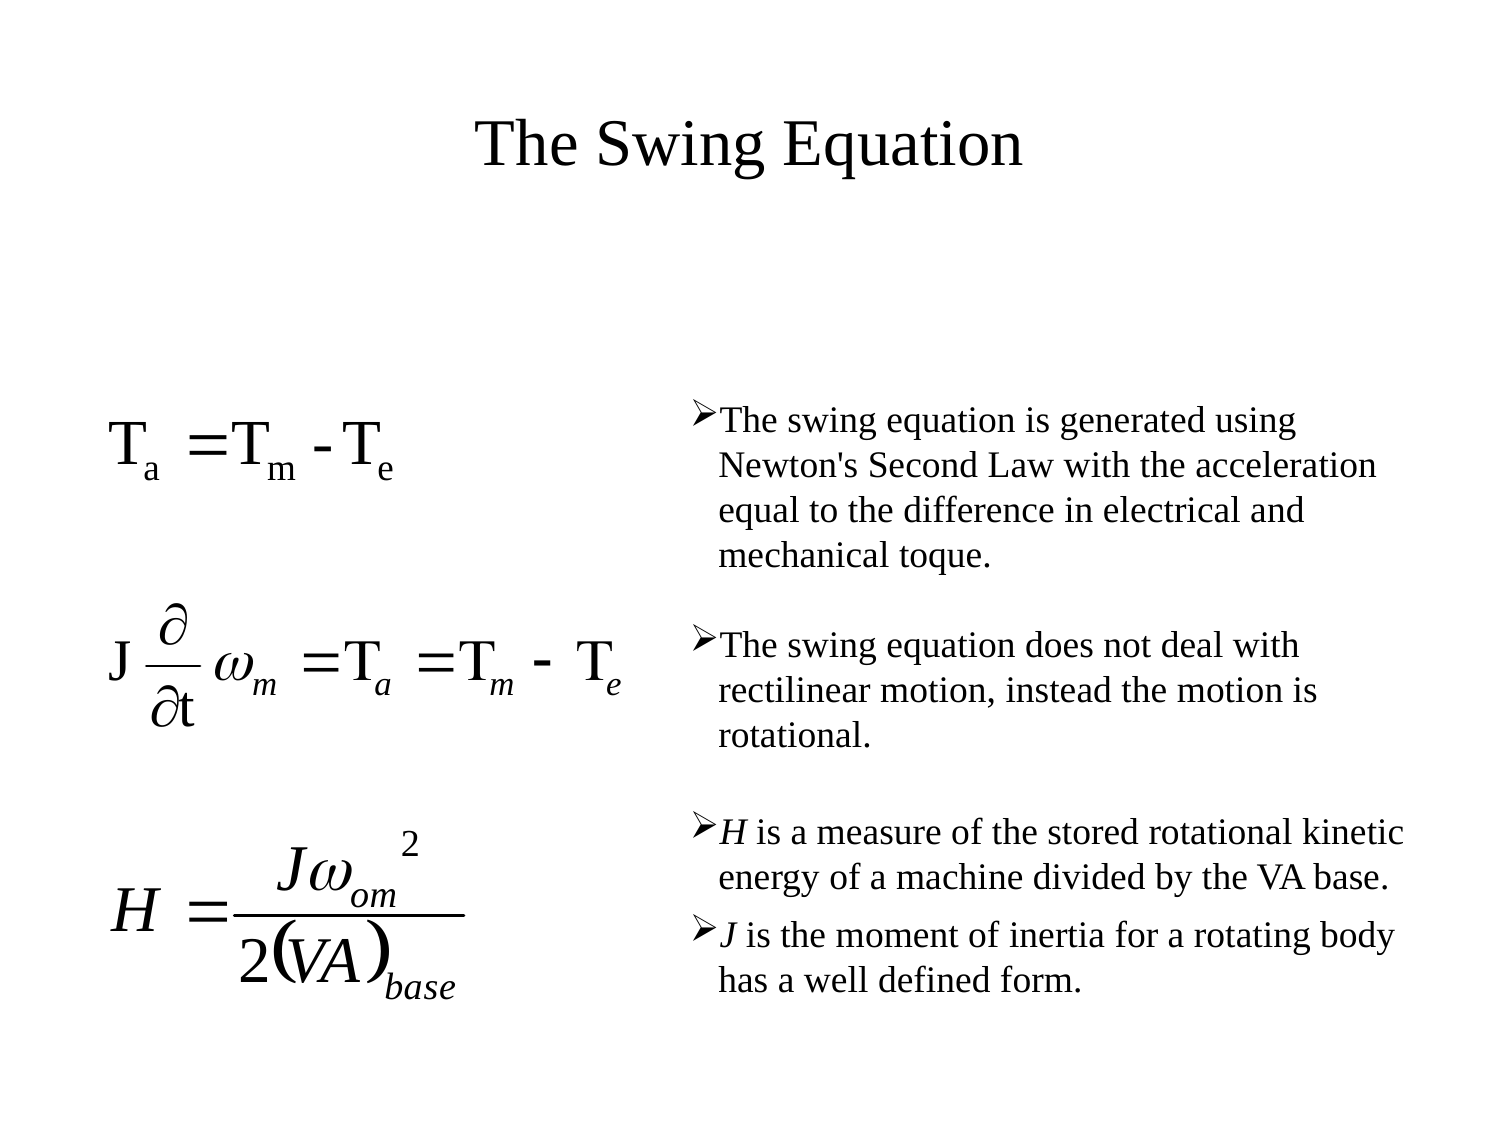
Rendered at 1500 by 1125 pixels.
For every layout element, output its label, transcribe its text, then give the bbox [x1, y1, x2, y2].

text_box H is a measure of the stored rotational kinetic energy of a machine divided by the VA base. J is the moment of inertia for a rotating body has a well defined form. [674, 799, 1438, 1008]
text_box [99, 587, 632, 740]
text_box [99, 399, 408, 497]
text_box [99, 812, 476, 1014]
title The Swing Equation [75, 45, 1425, 233]
text_box The swing equation does not deal with rectilinear motion, instead the motion is rotational. [674, 612, 1438, 763]
text_box The swing equation is generated using Newton's Second Law with the acceleration equal to the difference in electrical and mechanical toque. [674, 387, 1438, 583]
